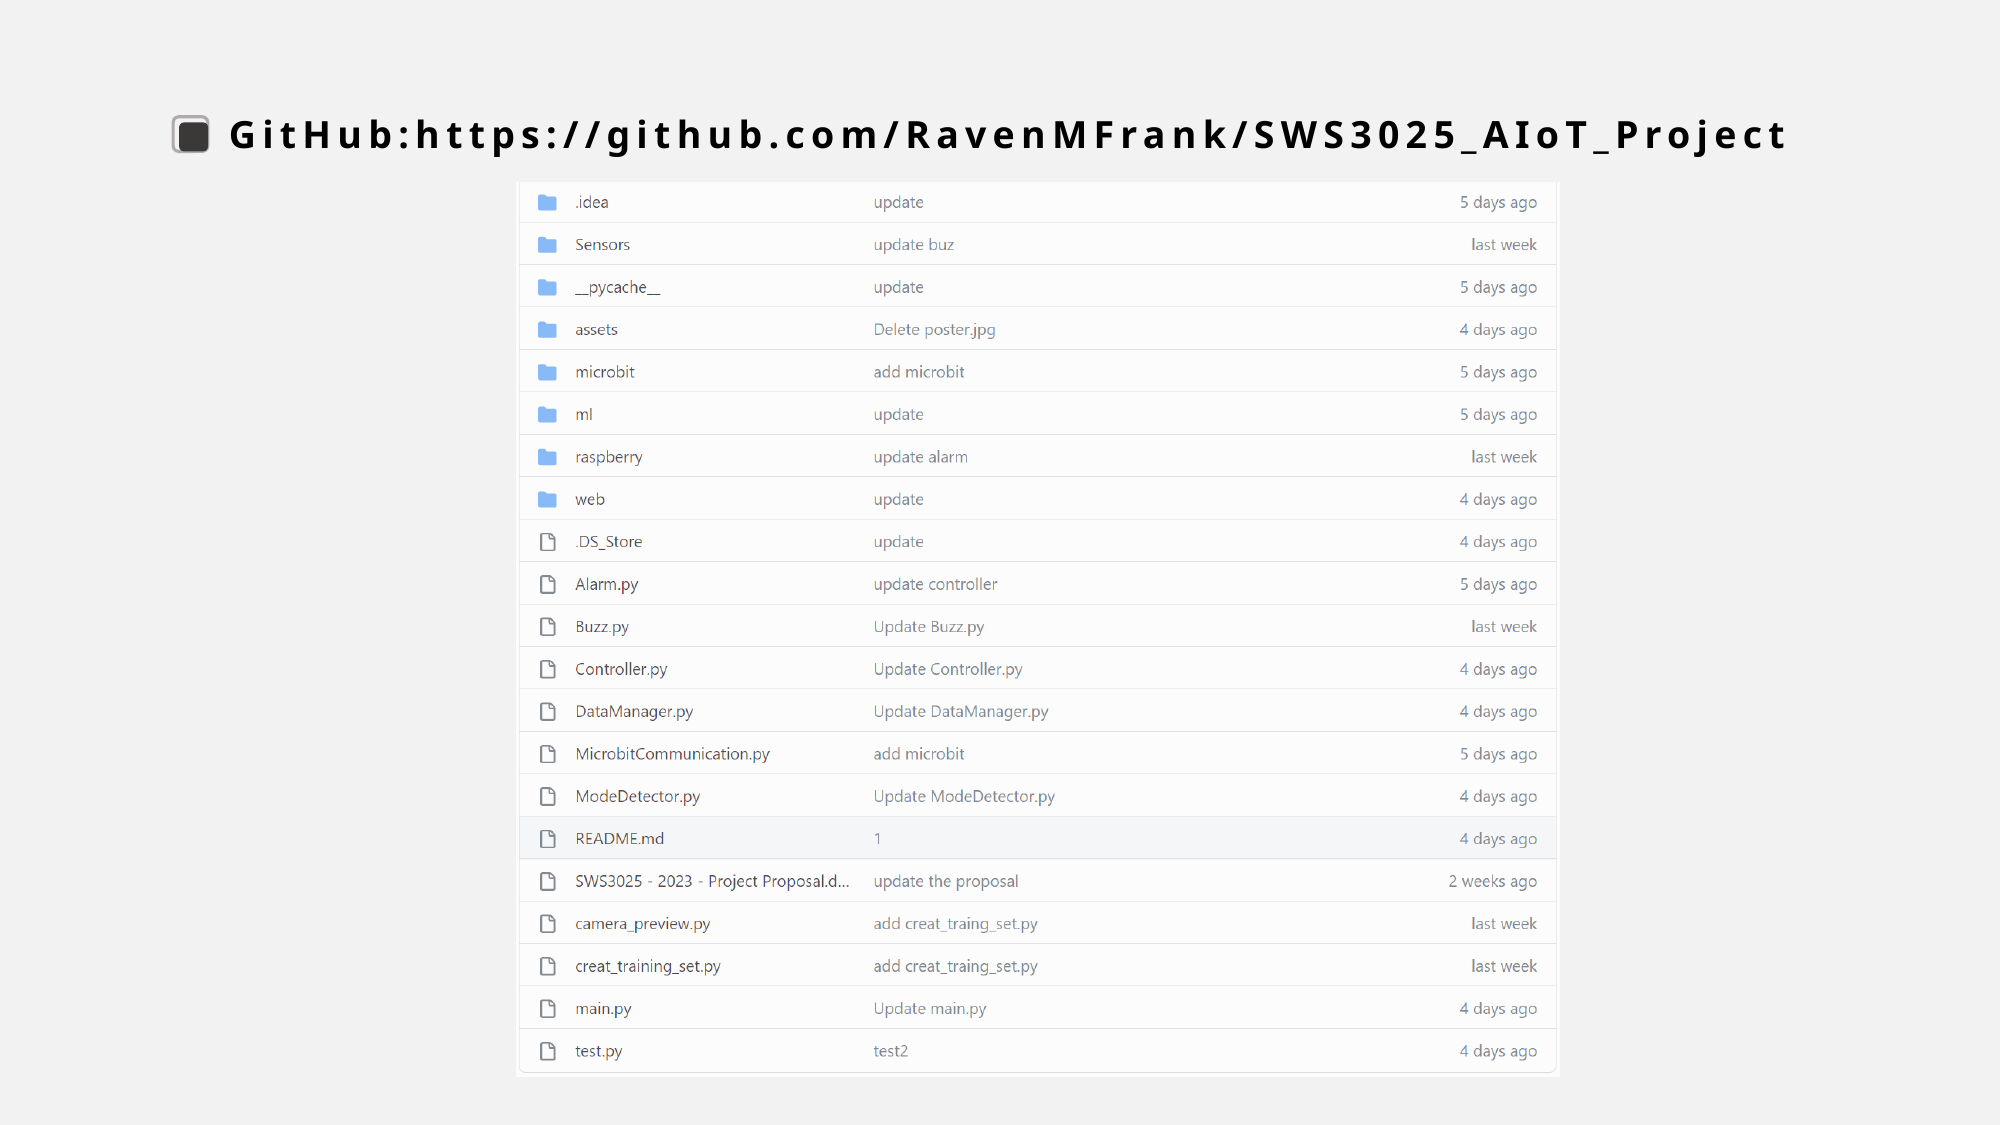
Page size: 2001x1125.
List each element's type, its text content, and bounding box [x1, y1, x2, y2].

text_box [173, 116, 209, 152]
text_box GitHub:https://github.com/RavenMFrank/SWS3025_AIoT_Project [213, 104, 2000, 164]
picture [516, 182, 1560, 1078]
